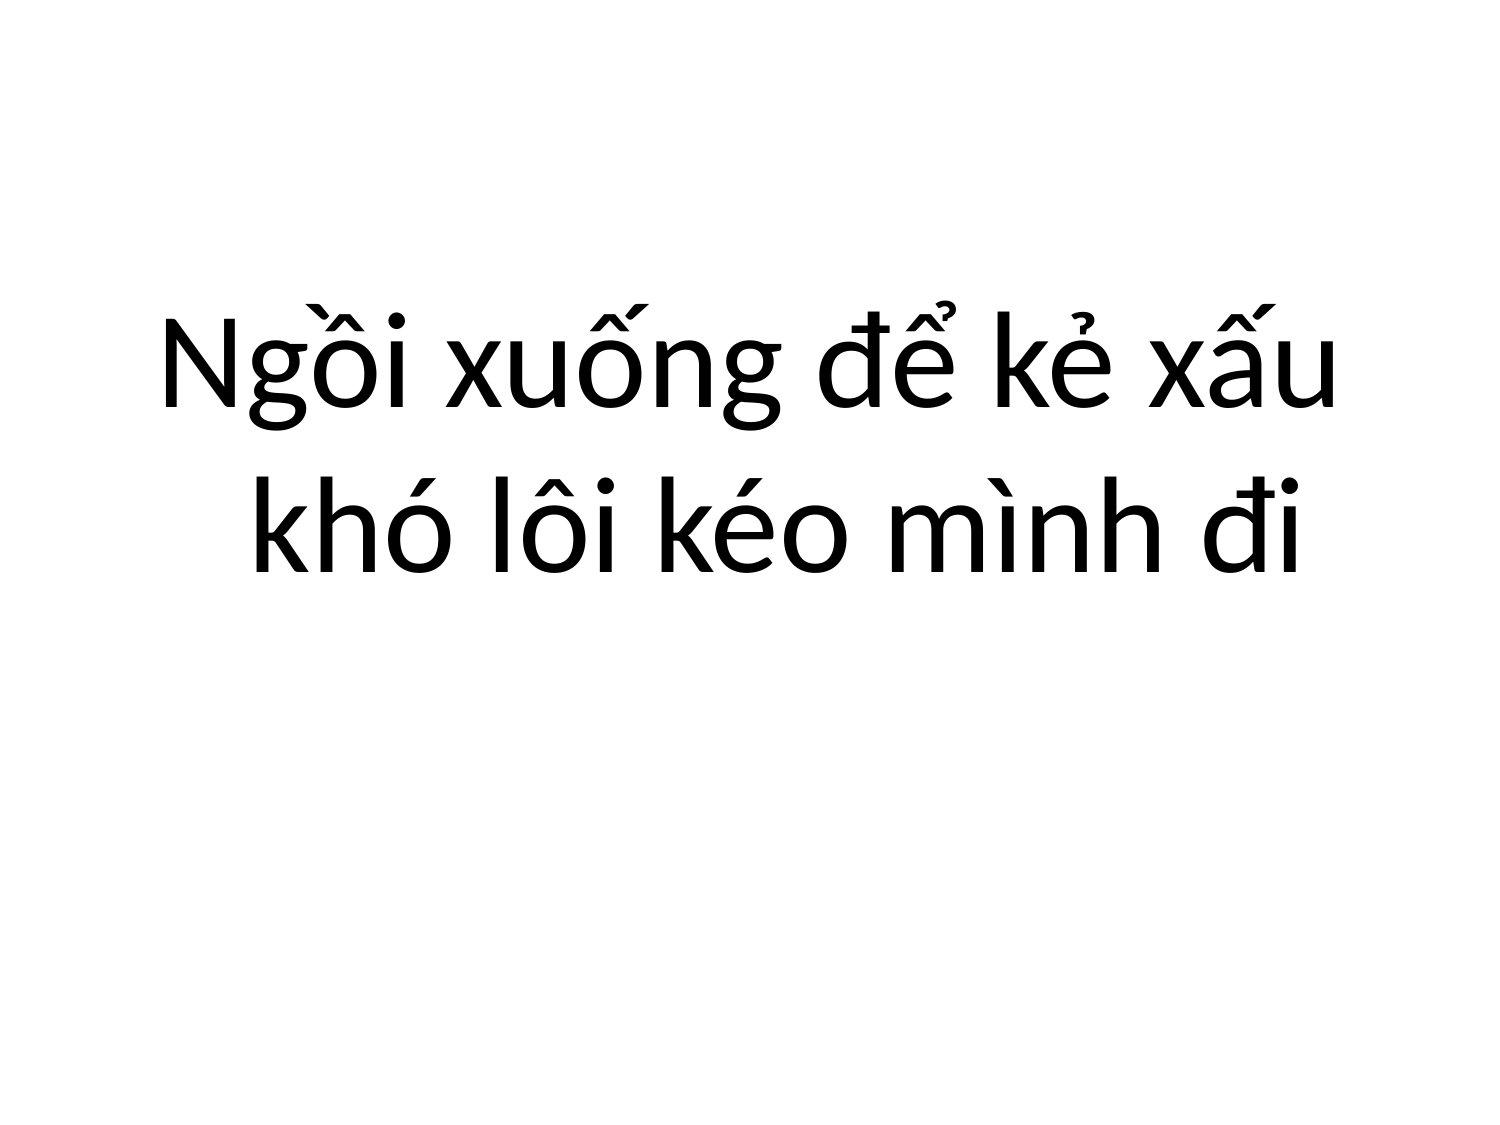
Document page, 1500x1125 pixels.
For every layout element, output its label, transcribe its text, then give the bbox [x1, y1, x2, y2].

list Ngồi xuống để kẻ xấu khó lôi kéo mình đi [75, 262, 1425, 1005]
